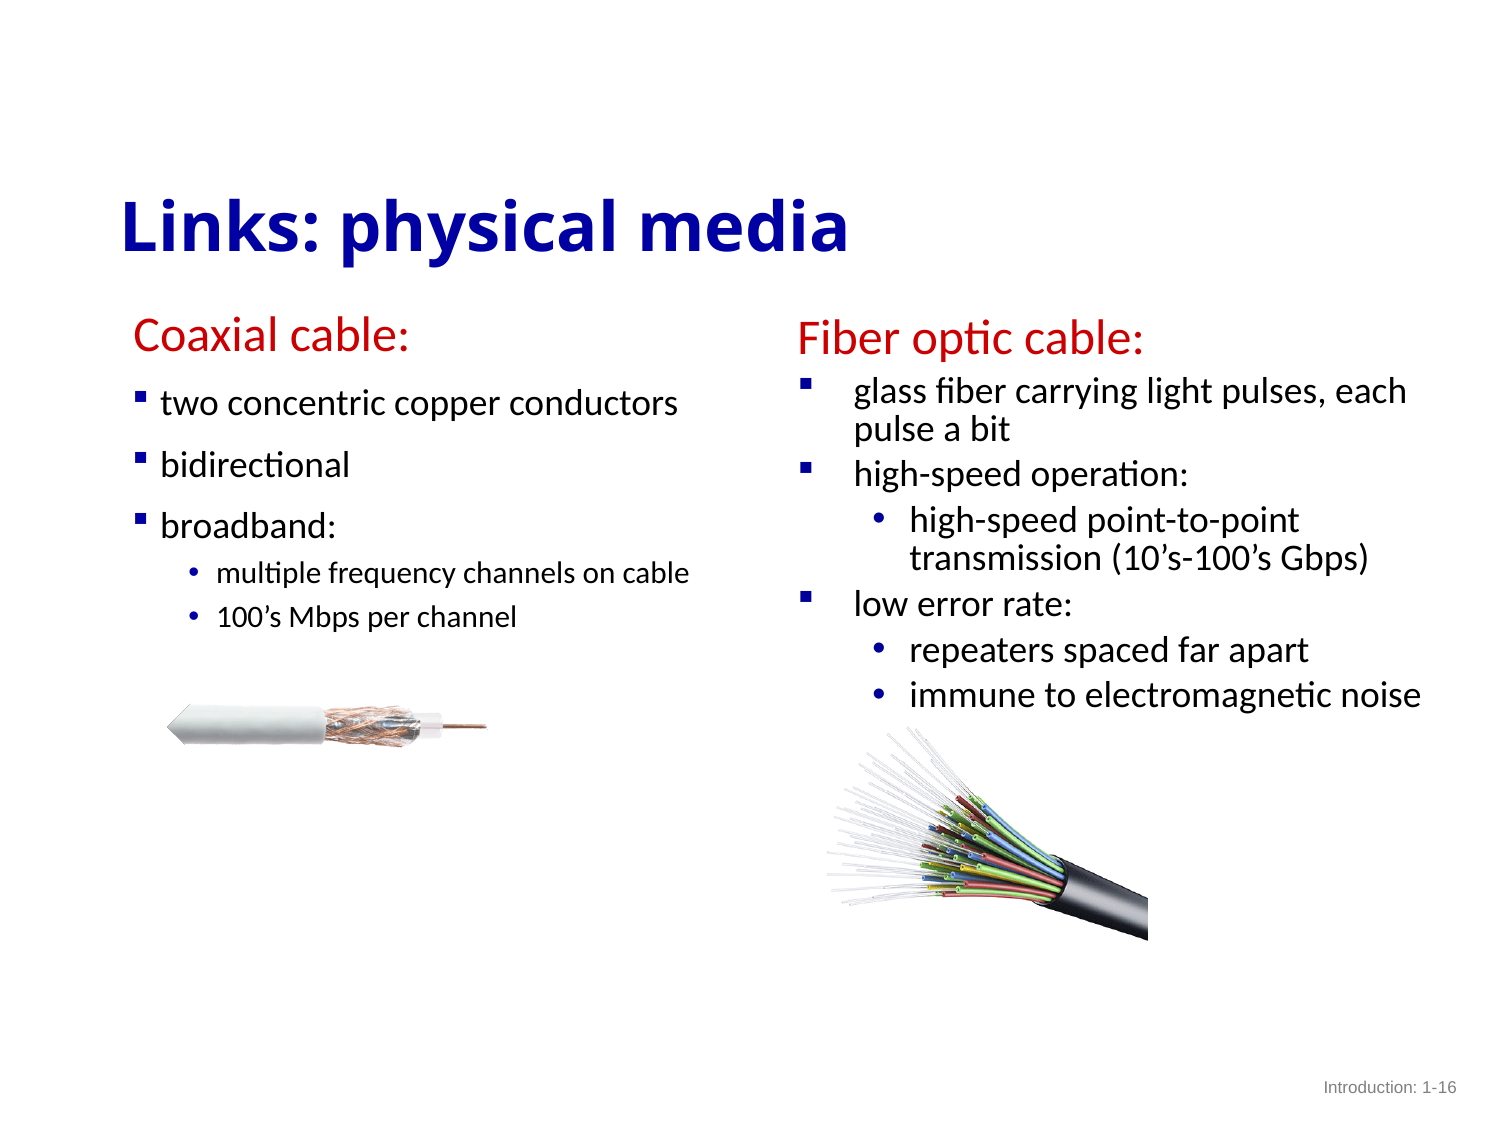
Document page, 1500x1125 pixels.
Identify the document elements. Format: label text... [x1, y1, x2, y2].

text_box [782, 297, 1472, 953]
text_box Coaxial cable: two concentric copper conductors bidirectional broadband: multiple frequency channels on cable 100’s Mbps per channel [120, 303, 722, 836]
title Links: physical media [104, 174, 1399, 285]
picture [168, 566, 489, 887]
slide_number Introduction: 1-16 [1134, 1056, 1472, 1117]
